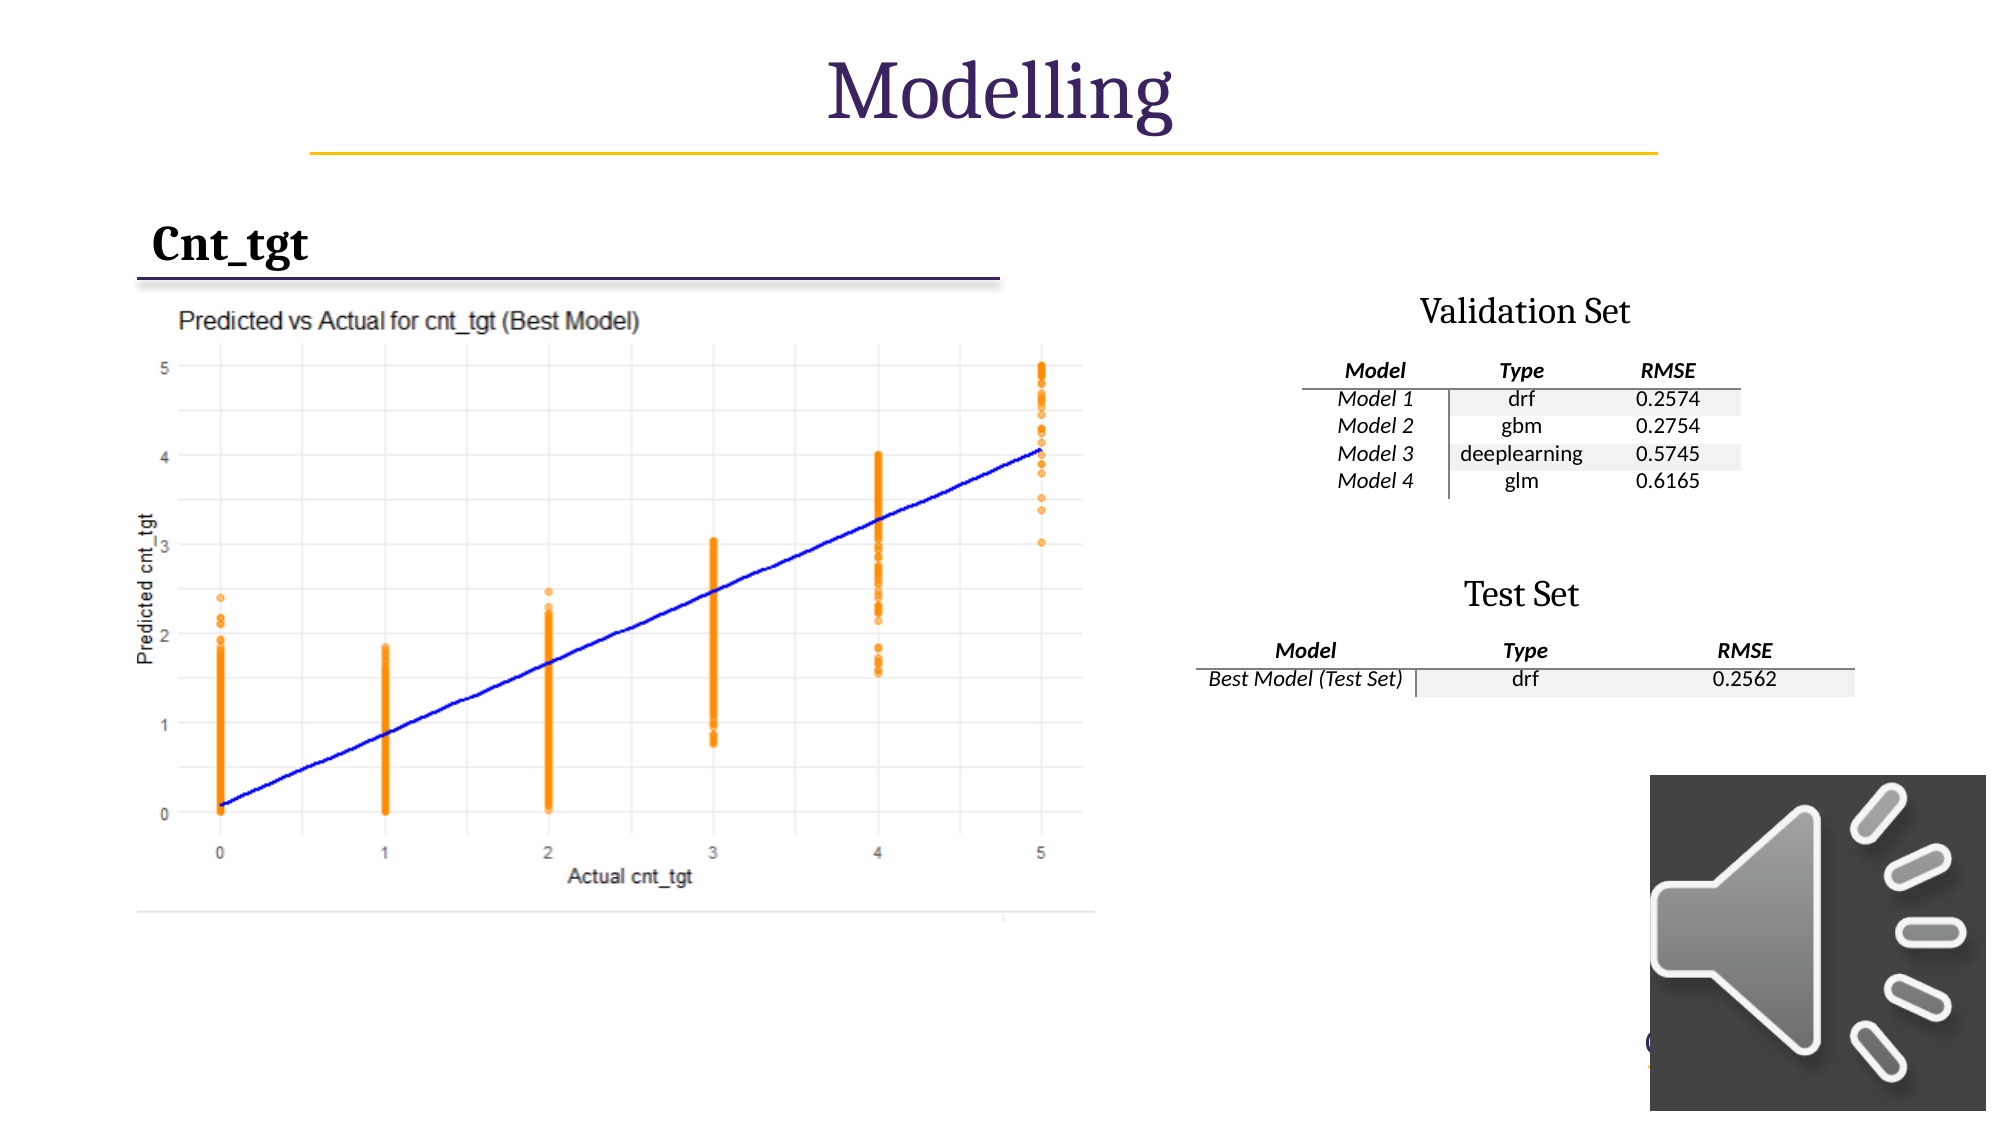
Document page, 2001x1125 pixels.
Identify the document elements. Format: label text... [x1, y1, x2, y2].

table_cell Model 4 [1302, 471, 1448, 499]
table_cell 0.2562 [1635, 670, 1855, 697]
table_header RMSE [1595, 361, 1741, 388]
table_header RMSE [1635, 642, 1855, 668]
table_cell Model 3 [1302, 444, 1448, 471]
picture [136, 295, 1096, 923]
table_header Model [1196, 642, 1416, 668]
table_cell Best Model (Test Set) [1196, 670, 1415, 697]
table_cell Model 2 [1302, 416, 1448, 444]
table_cell gbm [1450, 416, 1595, 444]
table_cell deeplearning [1450, 444, 1595, 471]
table_cell glm [1450, 471, 1595, 499]
table_header Type [1449, 361, 1595, 388]
table_cell Model 1 [1302, 390, 1448, 416]
table_header Model [1302, 361, 1449, 388]
table_cell 0.2754 [1595, 416, 1741, 444]
title Modelling [137, 29, 1863, 154]
table_header Type [1416, 642, 1635, 668]
table_cell drf [1450, 390, 1595, 416]
table_cell drf [1417, 670, 1635, 697]
table_cell 0.2574 [1595, 390, 1741, 416]
text_box Cnt_tgt [137, 203, 1015, 278]
text_box Test Set [1185, 561, 1859, 622]
table_cell 0.6165 [1595, 471, 1741, 499]
picture [1618, 773, 1988, 1124]
text_box Validation Set [1188, 278, 1863, 339]
table_cell 0.5745 [1595, 444, 1741, 471]
